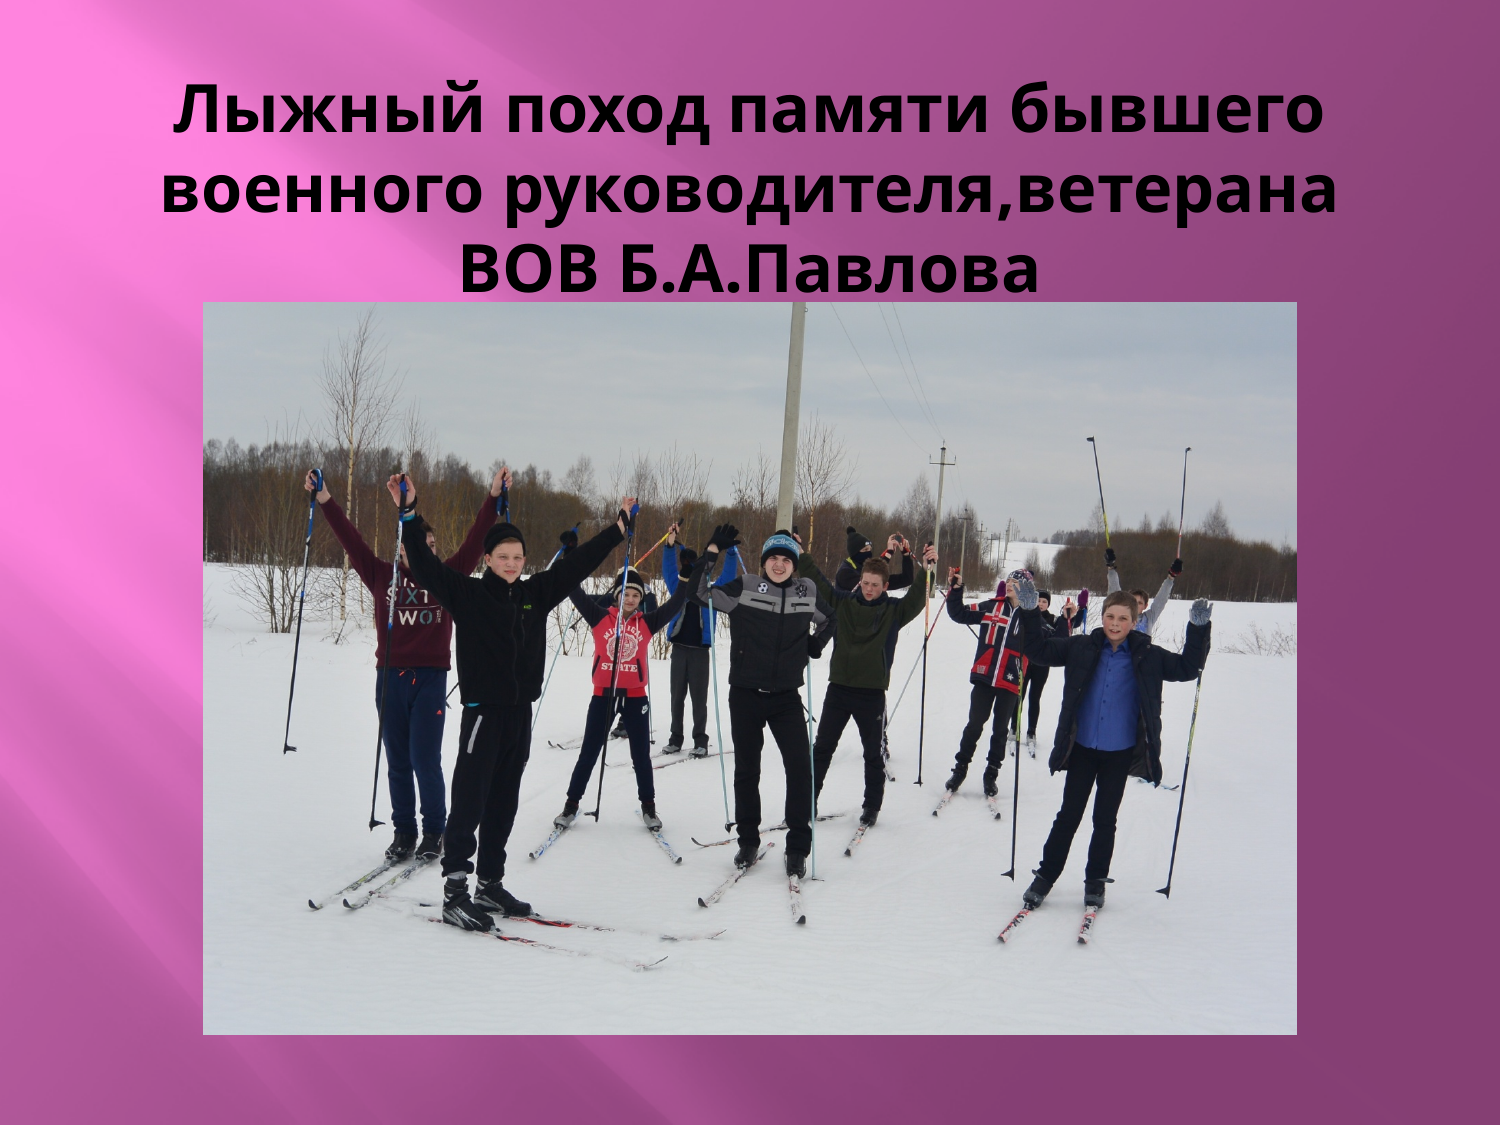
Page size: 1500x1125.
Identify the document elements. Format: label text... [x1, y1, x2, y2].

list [202, 302, 1298, 1036]
title Лыжный поход памяти бывшего военного руководителя,ветерана ВОВ Б.А.Павлова [75, 45, 1425, 327]
